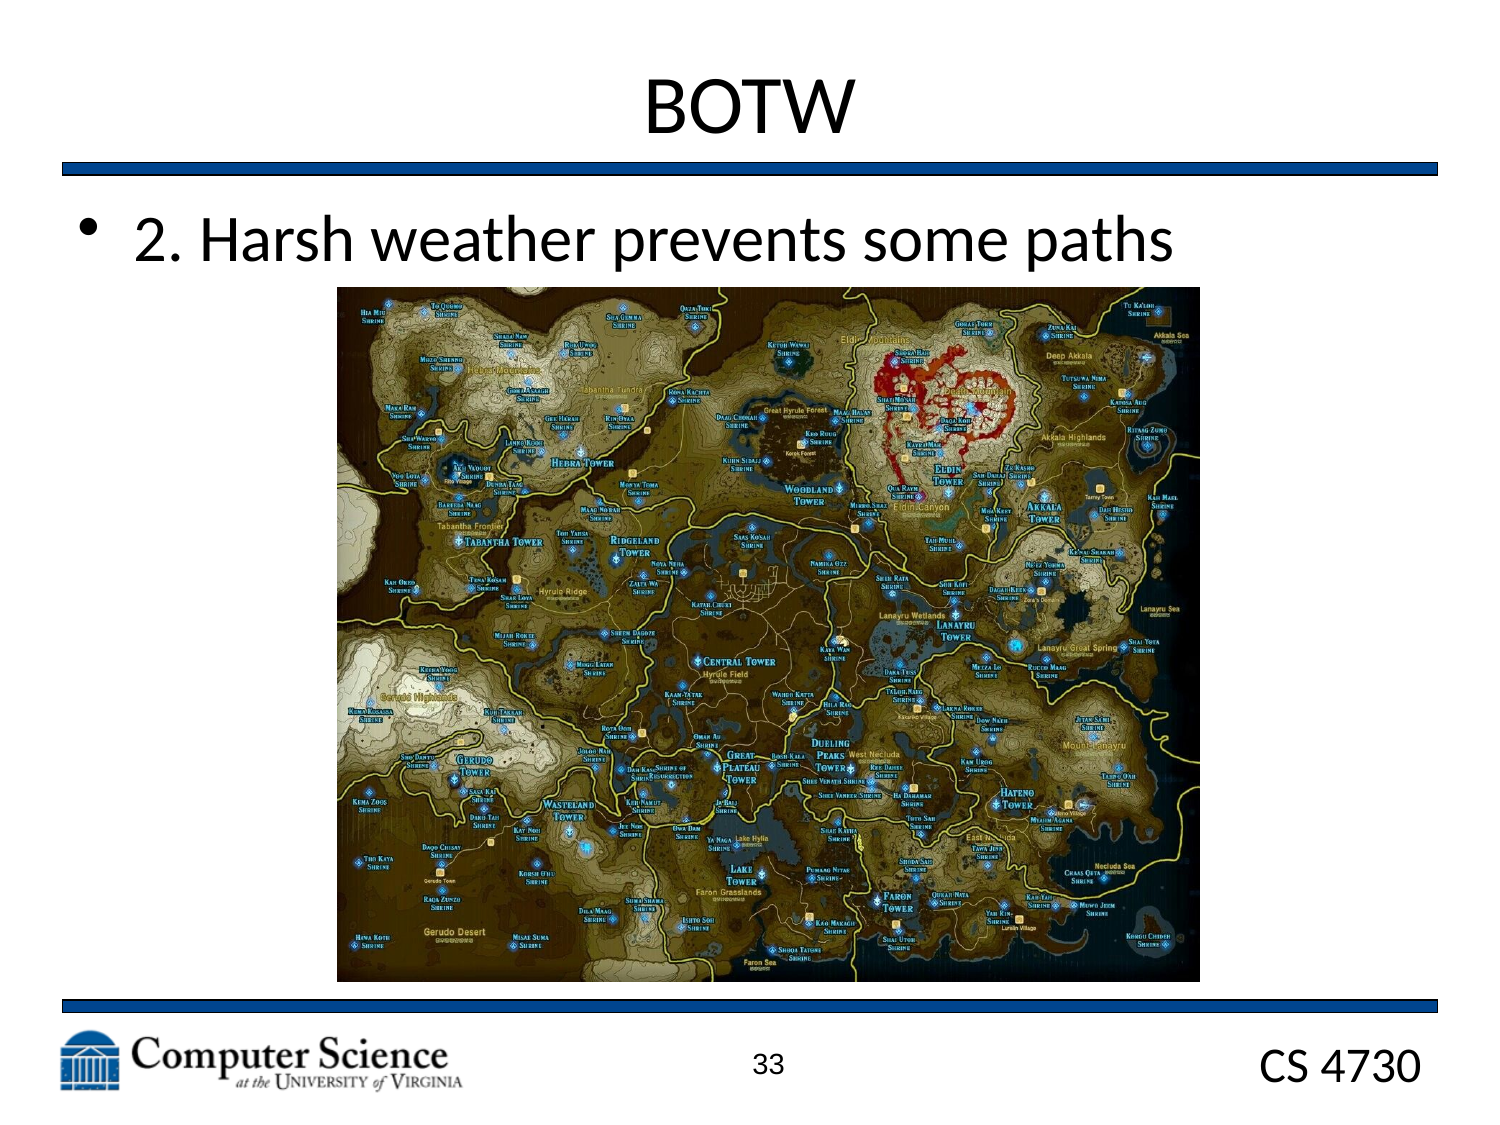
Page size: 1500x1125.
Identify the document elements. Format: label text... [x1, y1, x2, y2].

footer 33 [512, 1037, 1026, 1088]
title BOTW [62, 49, 1438, 151]
picture [50, 1024, 472, 1101]
list 2. Harsh weather prevents some paths [62, 187, 1438, 326]
picture [337, 287, 1201, 982]
